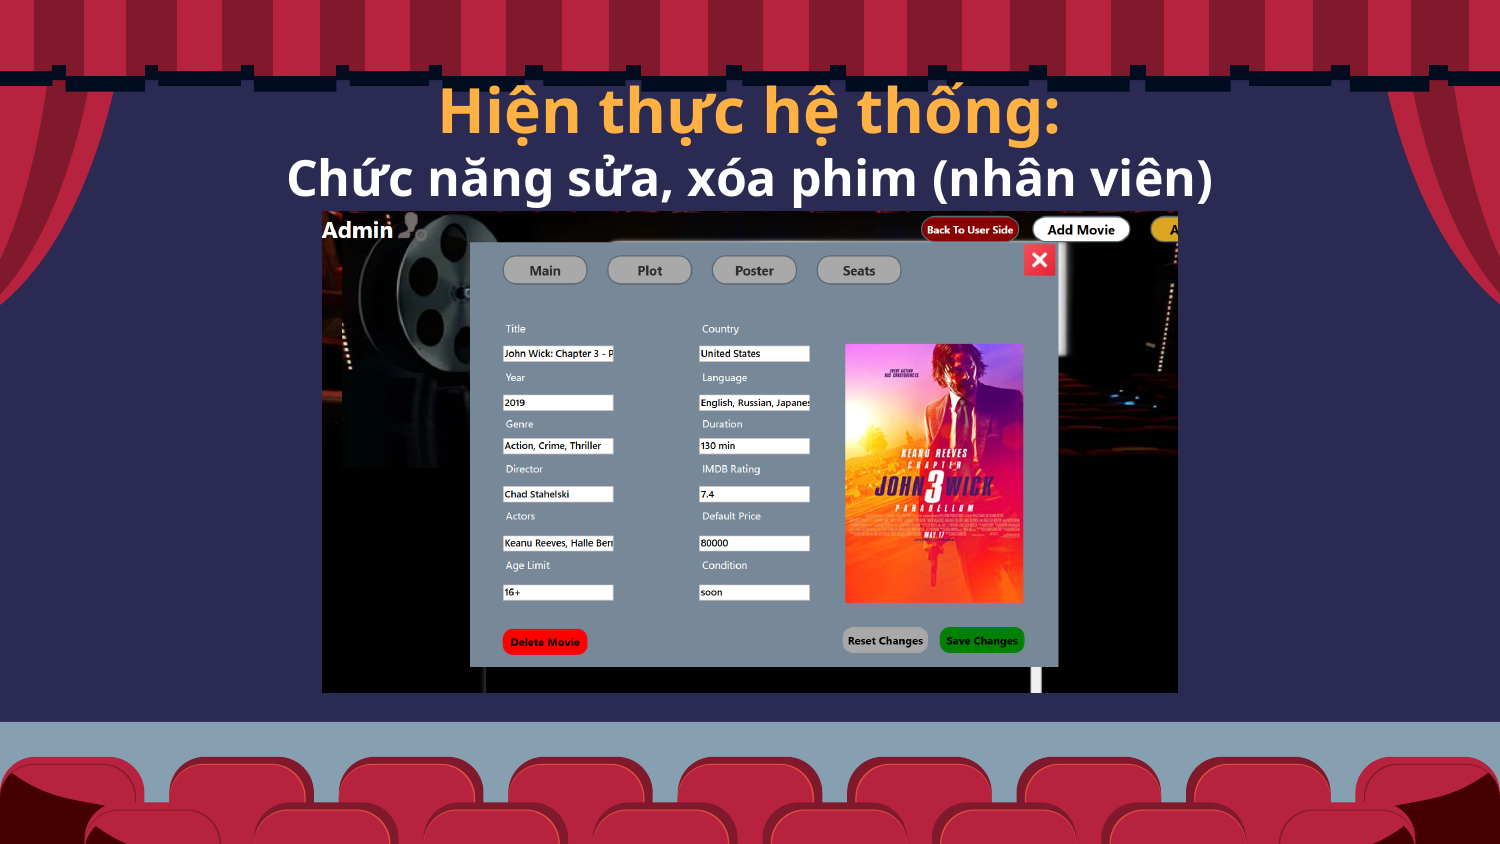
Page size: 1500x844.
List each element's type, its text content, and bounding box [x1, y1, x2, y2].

picture [321, 210, 1179, 693]
title Hiện thực hệ thống: Chức năng sửa, xóa phim (nhân viên) [76, 56, 1424, 151]
